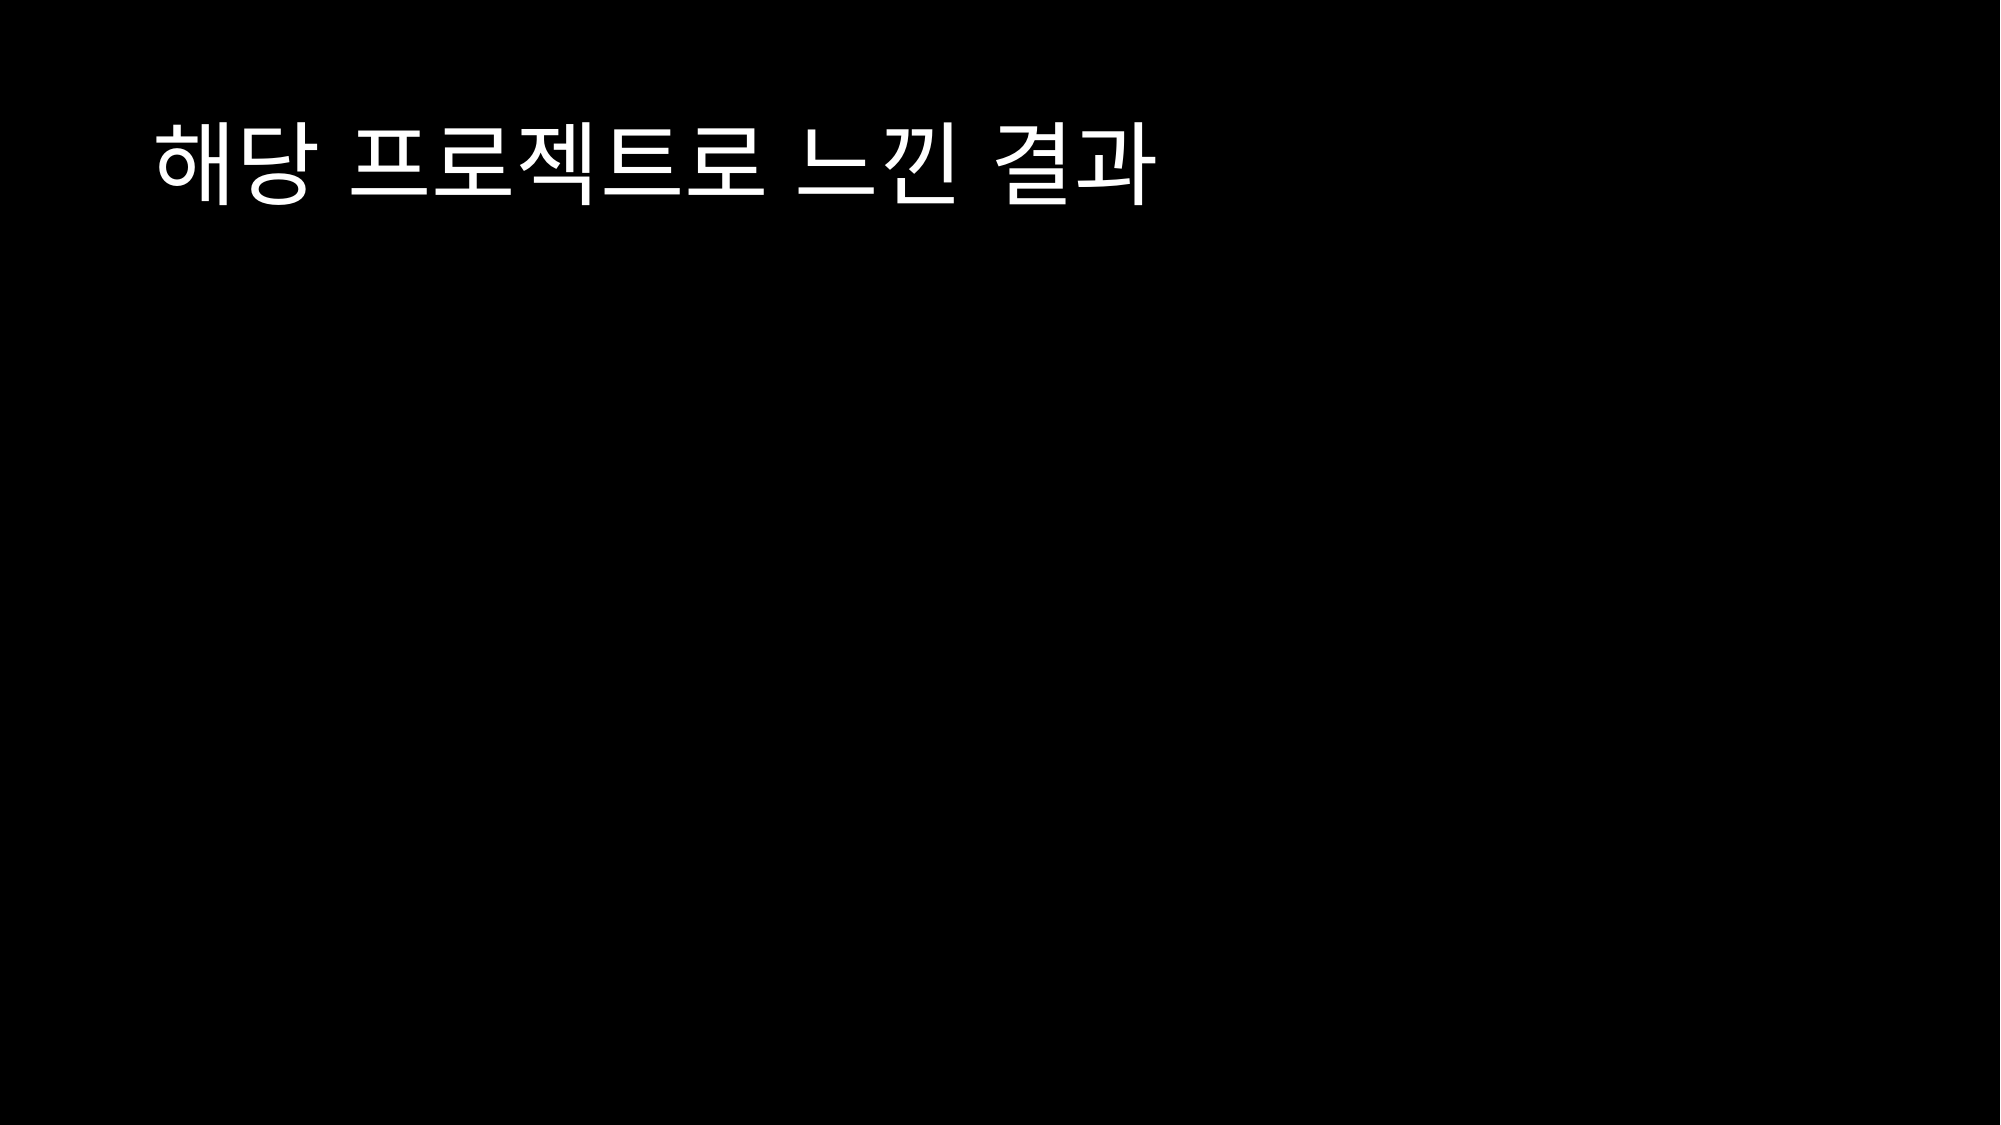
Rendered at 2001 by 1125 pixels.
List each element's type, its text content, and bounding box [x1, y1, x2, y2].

title 해당 프로젝트로 느낀 결과 [137, 59, 1863, 278]
